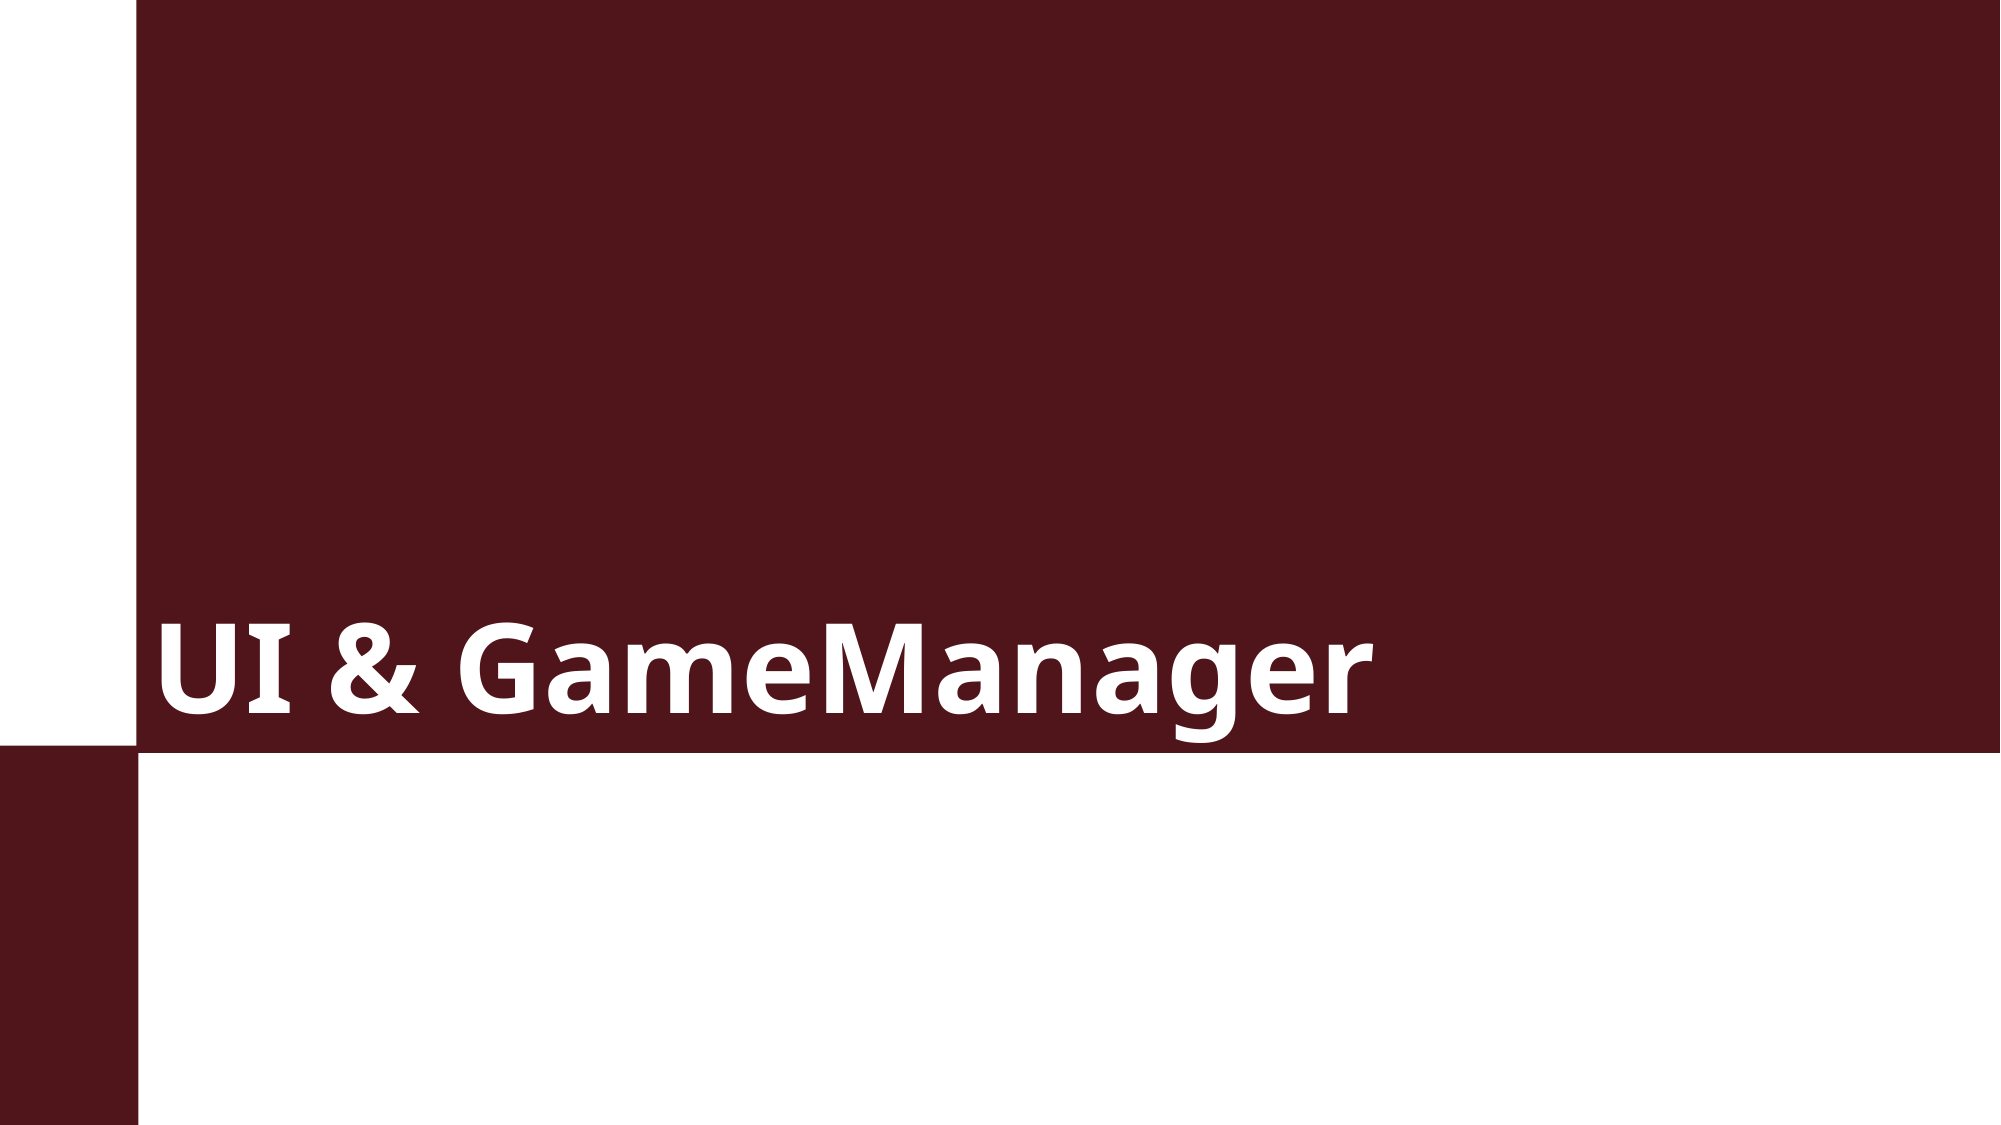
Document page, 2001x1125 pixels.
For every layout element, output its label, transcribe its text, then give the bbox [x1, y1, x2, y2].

title UI & GameManager [136, 280, 1982, 749]
